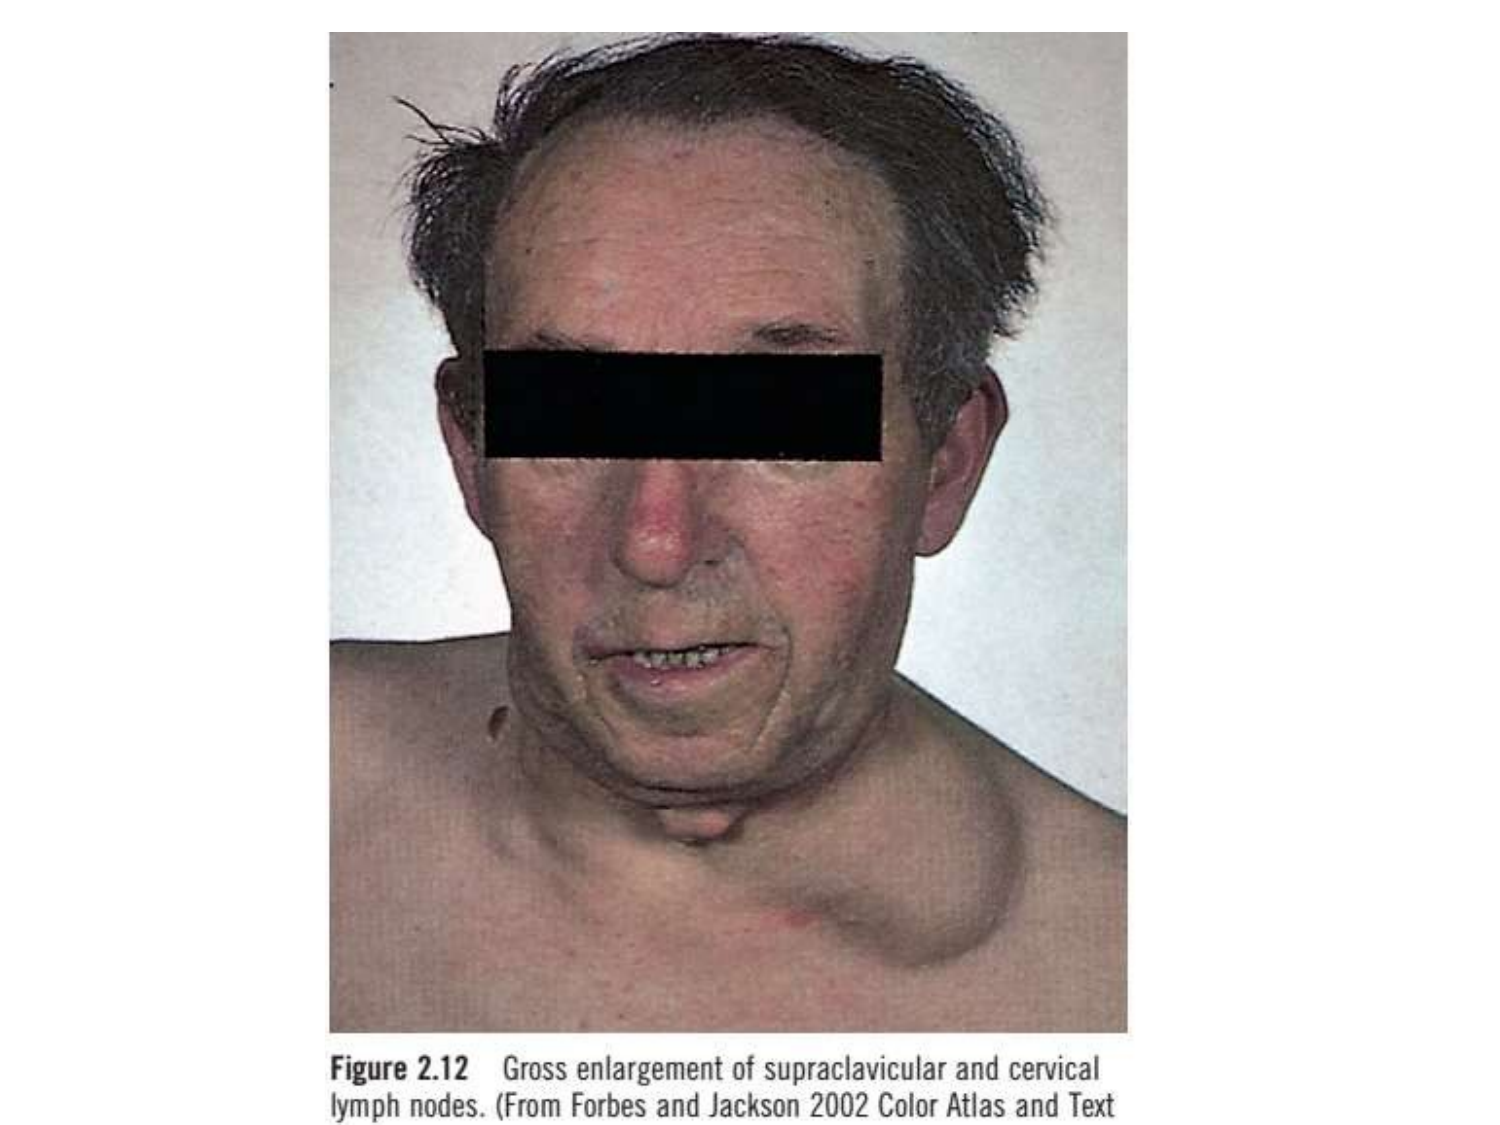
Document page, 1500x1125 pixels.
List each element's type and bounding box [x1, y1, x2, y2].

text_box [324, 32, 1136, 1125]
